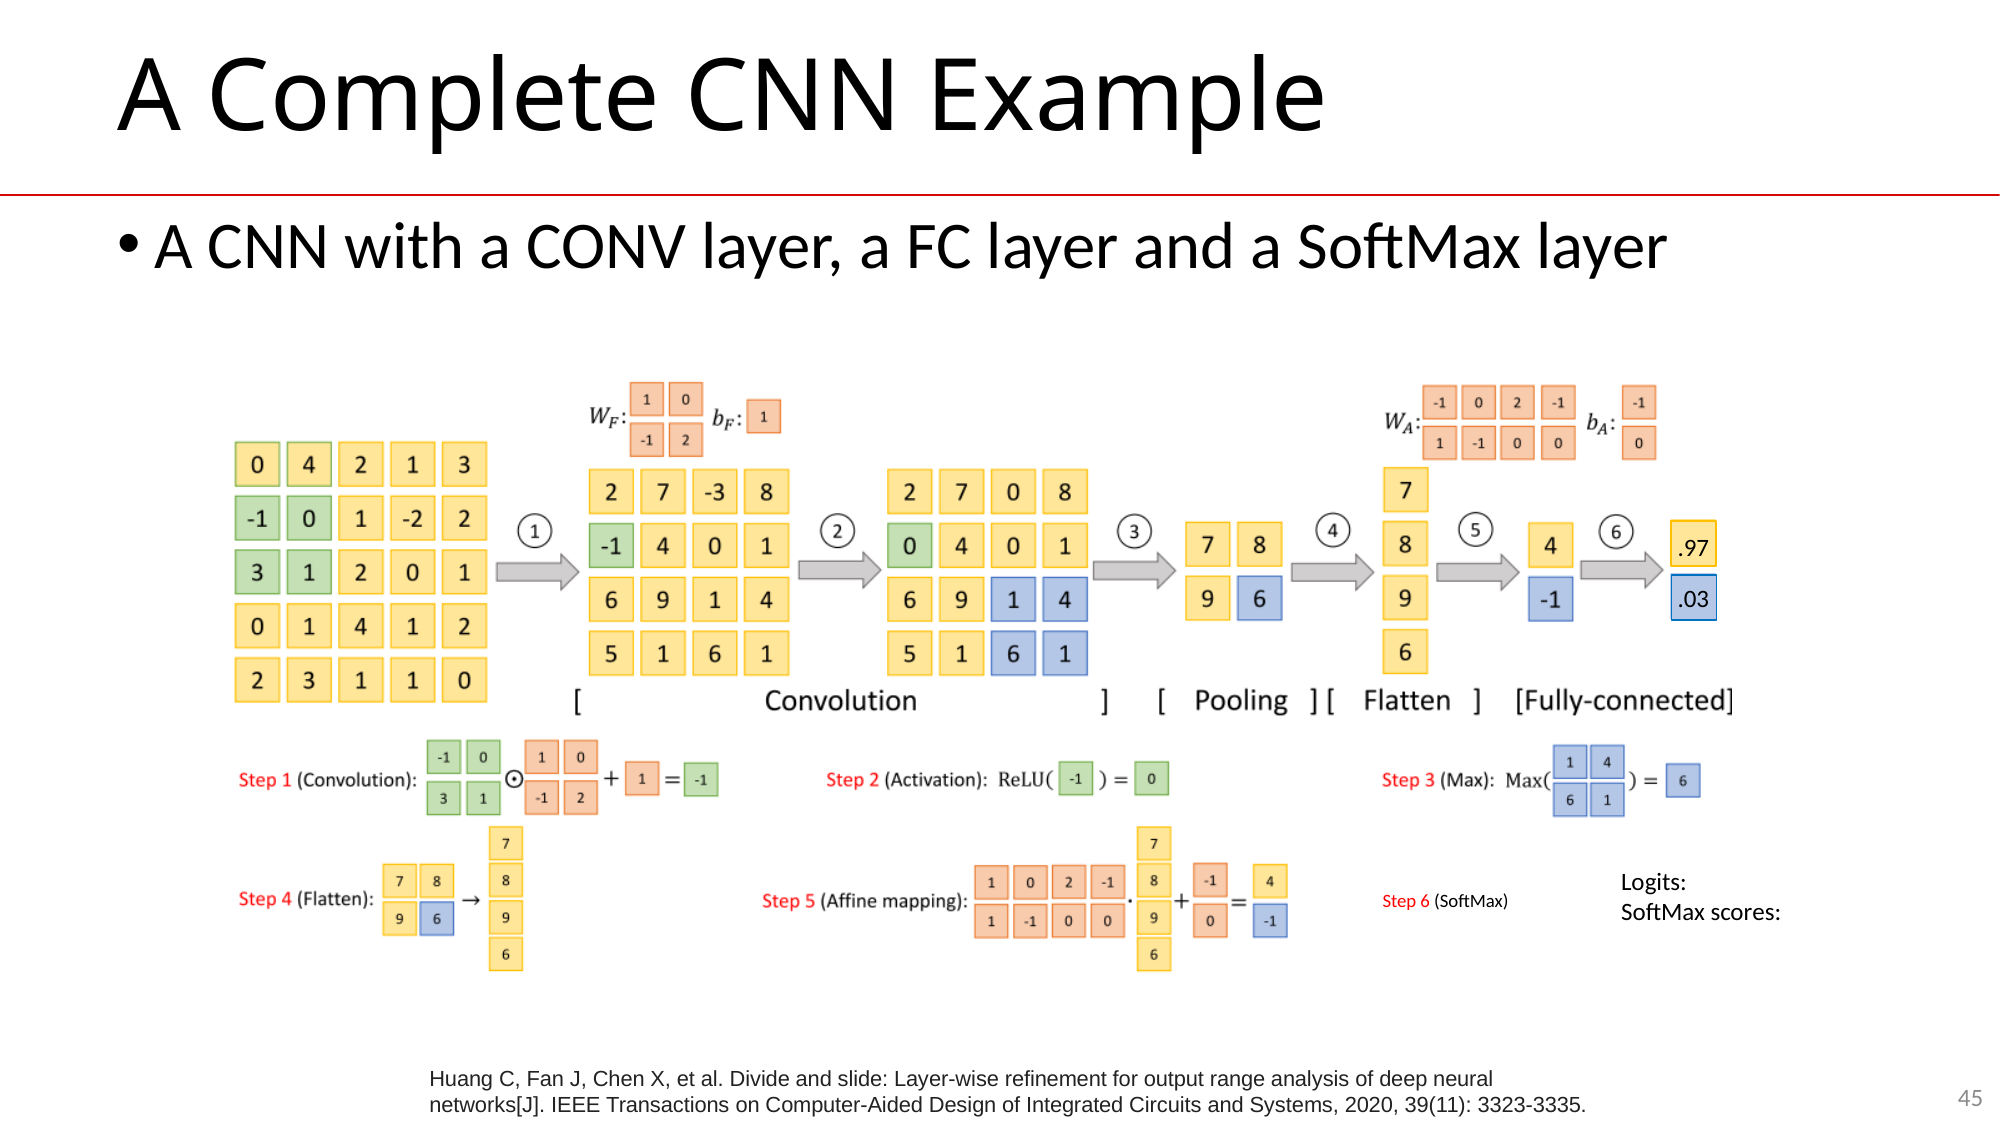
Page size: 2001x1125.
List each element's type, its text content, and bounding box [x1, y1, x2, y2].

text_box Huang C, Fan J, Chen X, et al. Divide and slide: Layer-wise refinement for output range analysis of deep neural networks[J]. IEEE Transactions on Computer-Aided Design of Integrated Circuits and Systems, 2020, 39(11): 3323-3335. [414, 1057, 1632, 1125]
list A CNN with a CONV layer, a FC layer and a SoftMax layer [102, 203, 1899, 1056]
slide_number 45 [1632, 1066, 1999, 1125]
title A Complete CNN Example [102, 10, 1899, 186]
picture [231, 376, 1732, 975]
